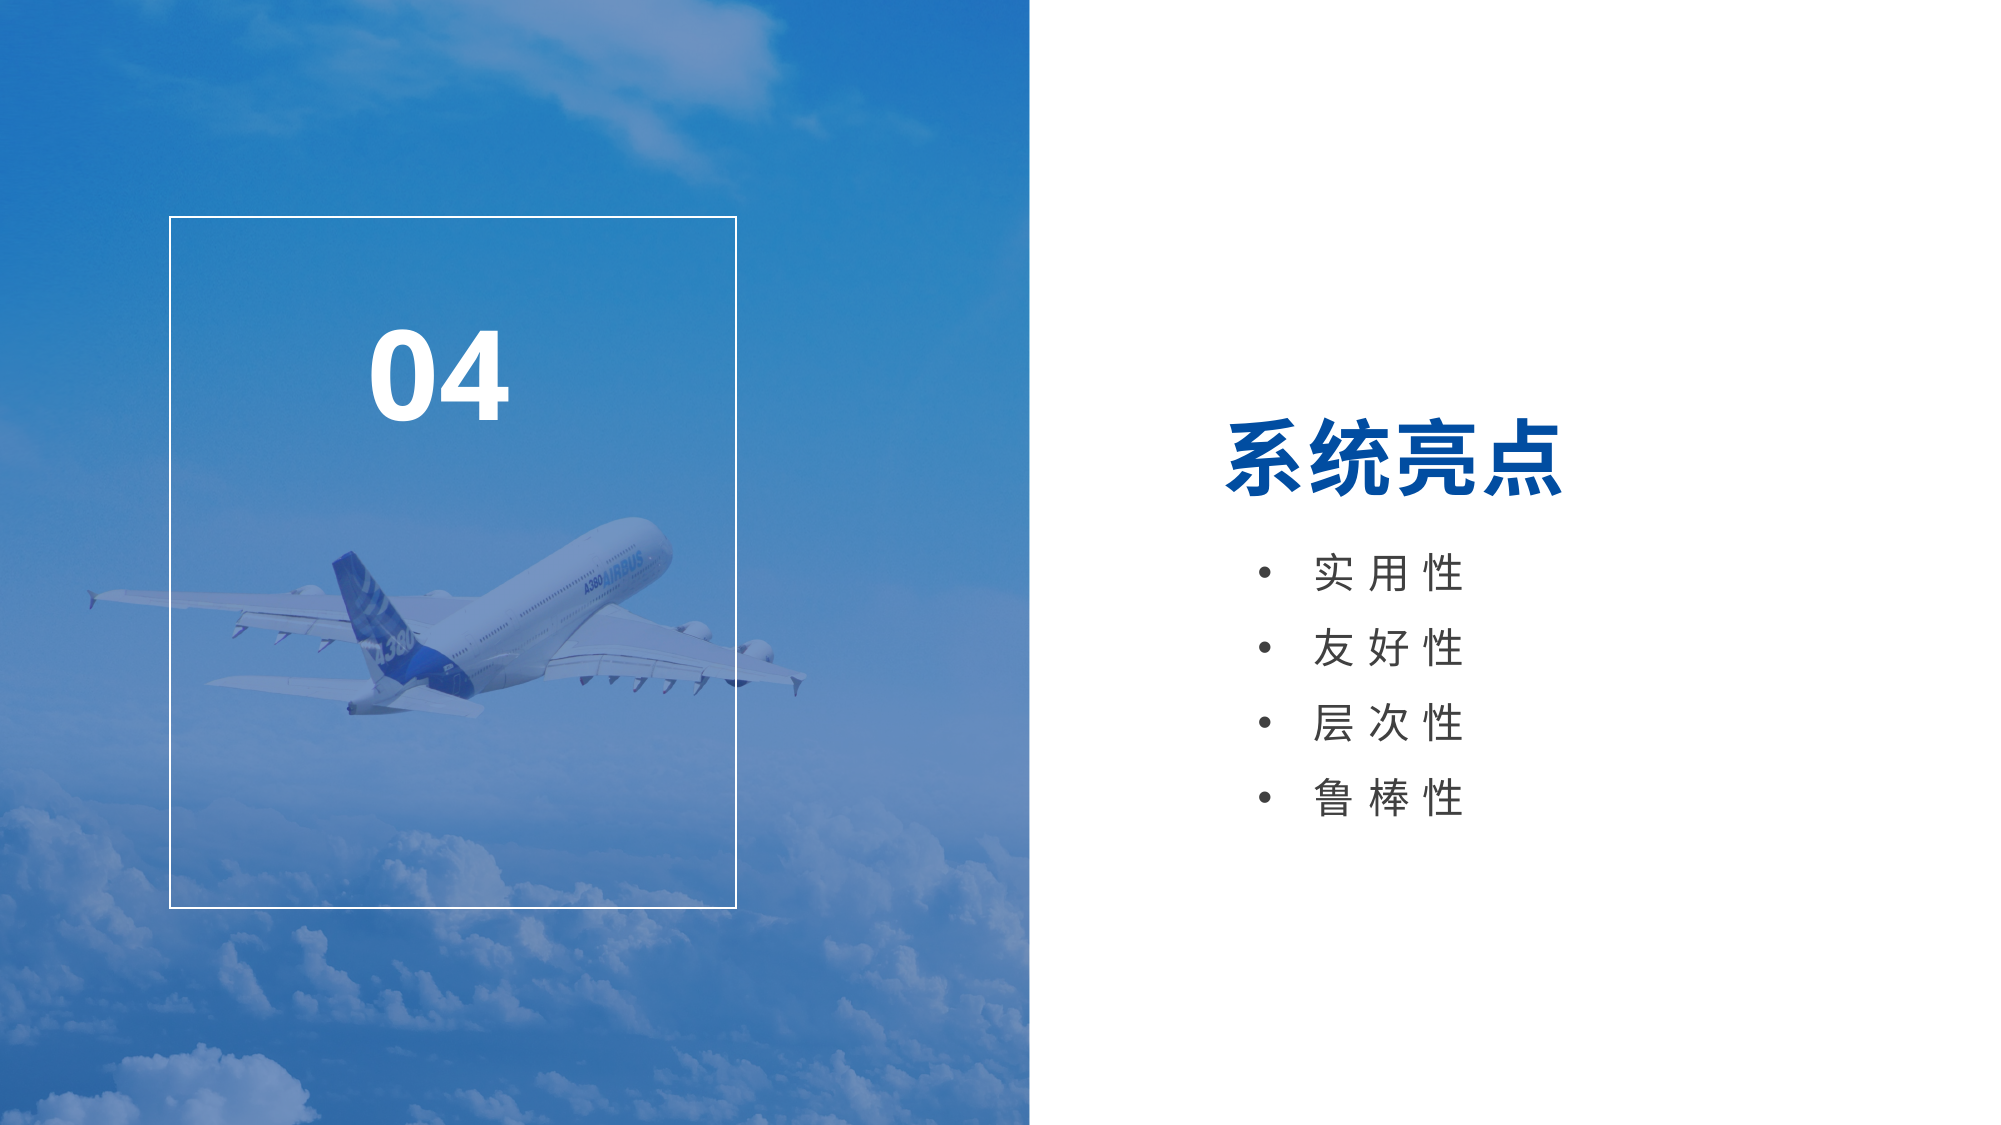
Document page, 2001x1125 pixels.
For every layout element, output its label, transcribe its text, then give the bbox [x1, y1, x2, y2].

text_box 实用性 友好性 层次性 鲁棒性 [1242, 514, 1640, 830]
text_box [170, 216, 736, 909]
picture [0, 0, 1030, 1125]
text_box 系统亮点 [1207, 398, 1981, 514]
